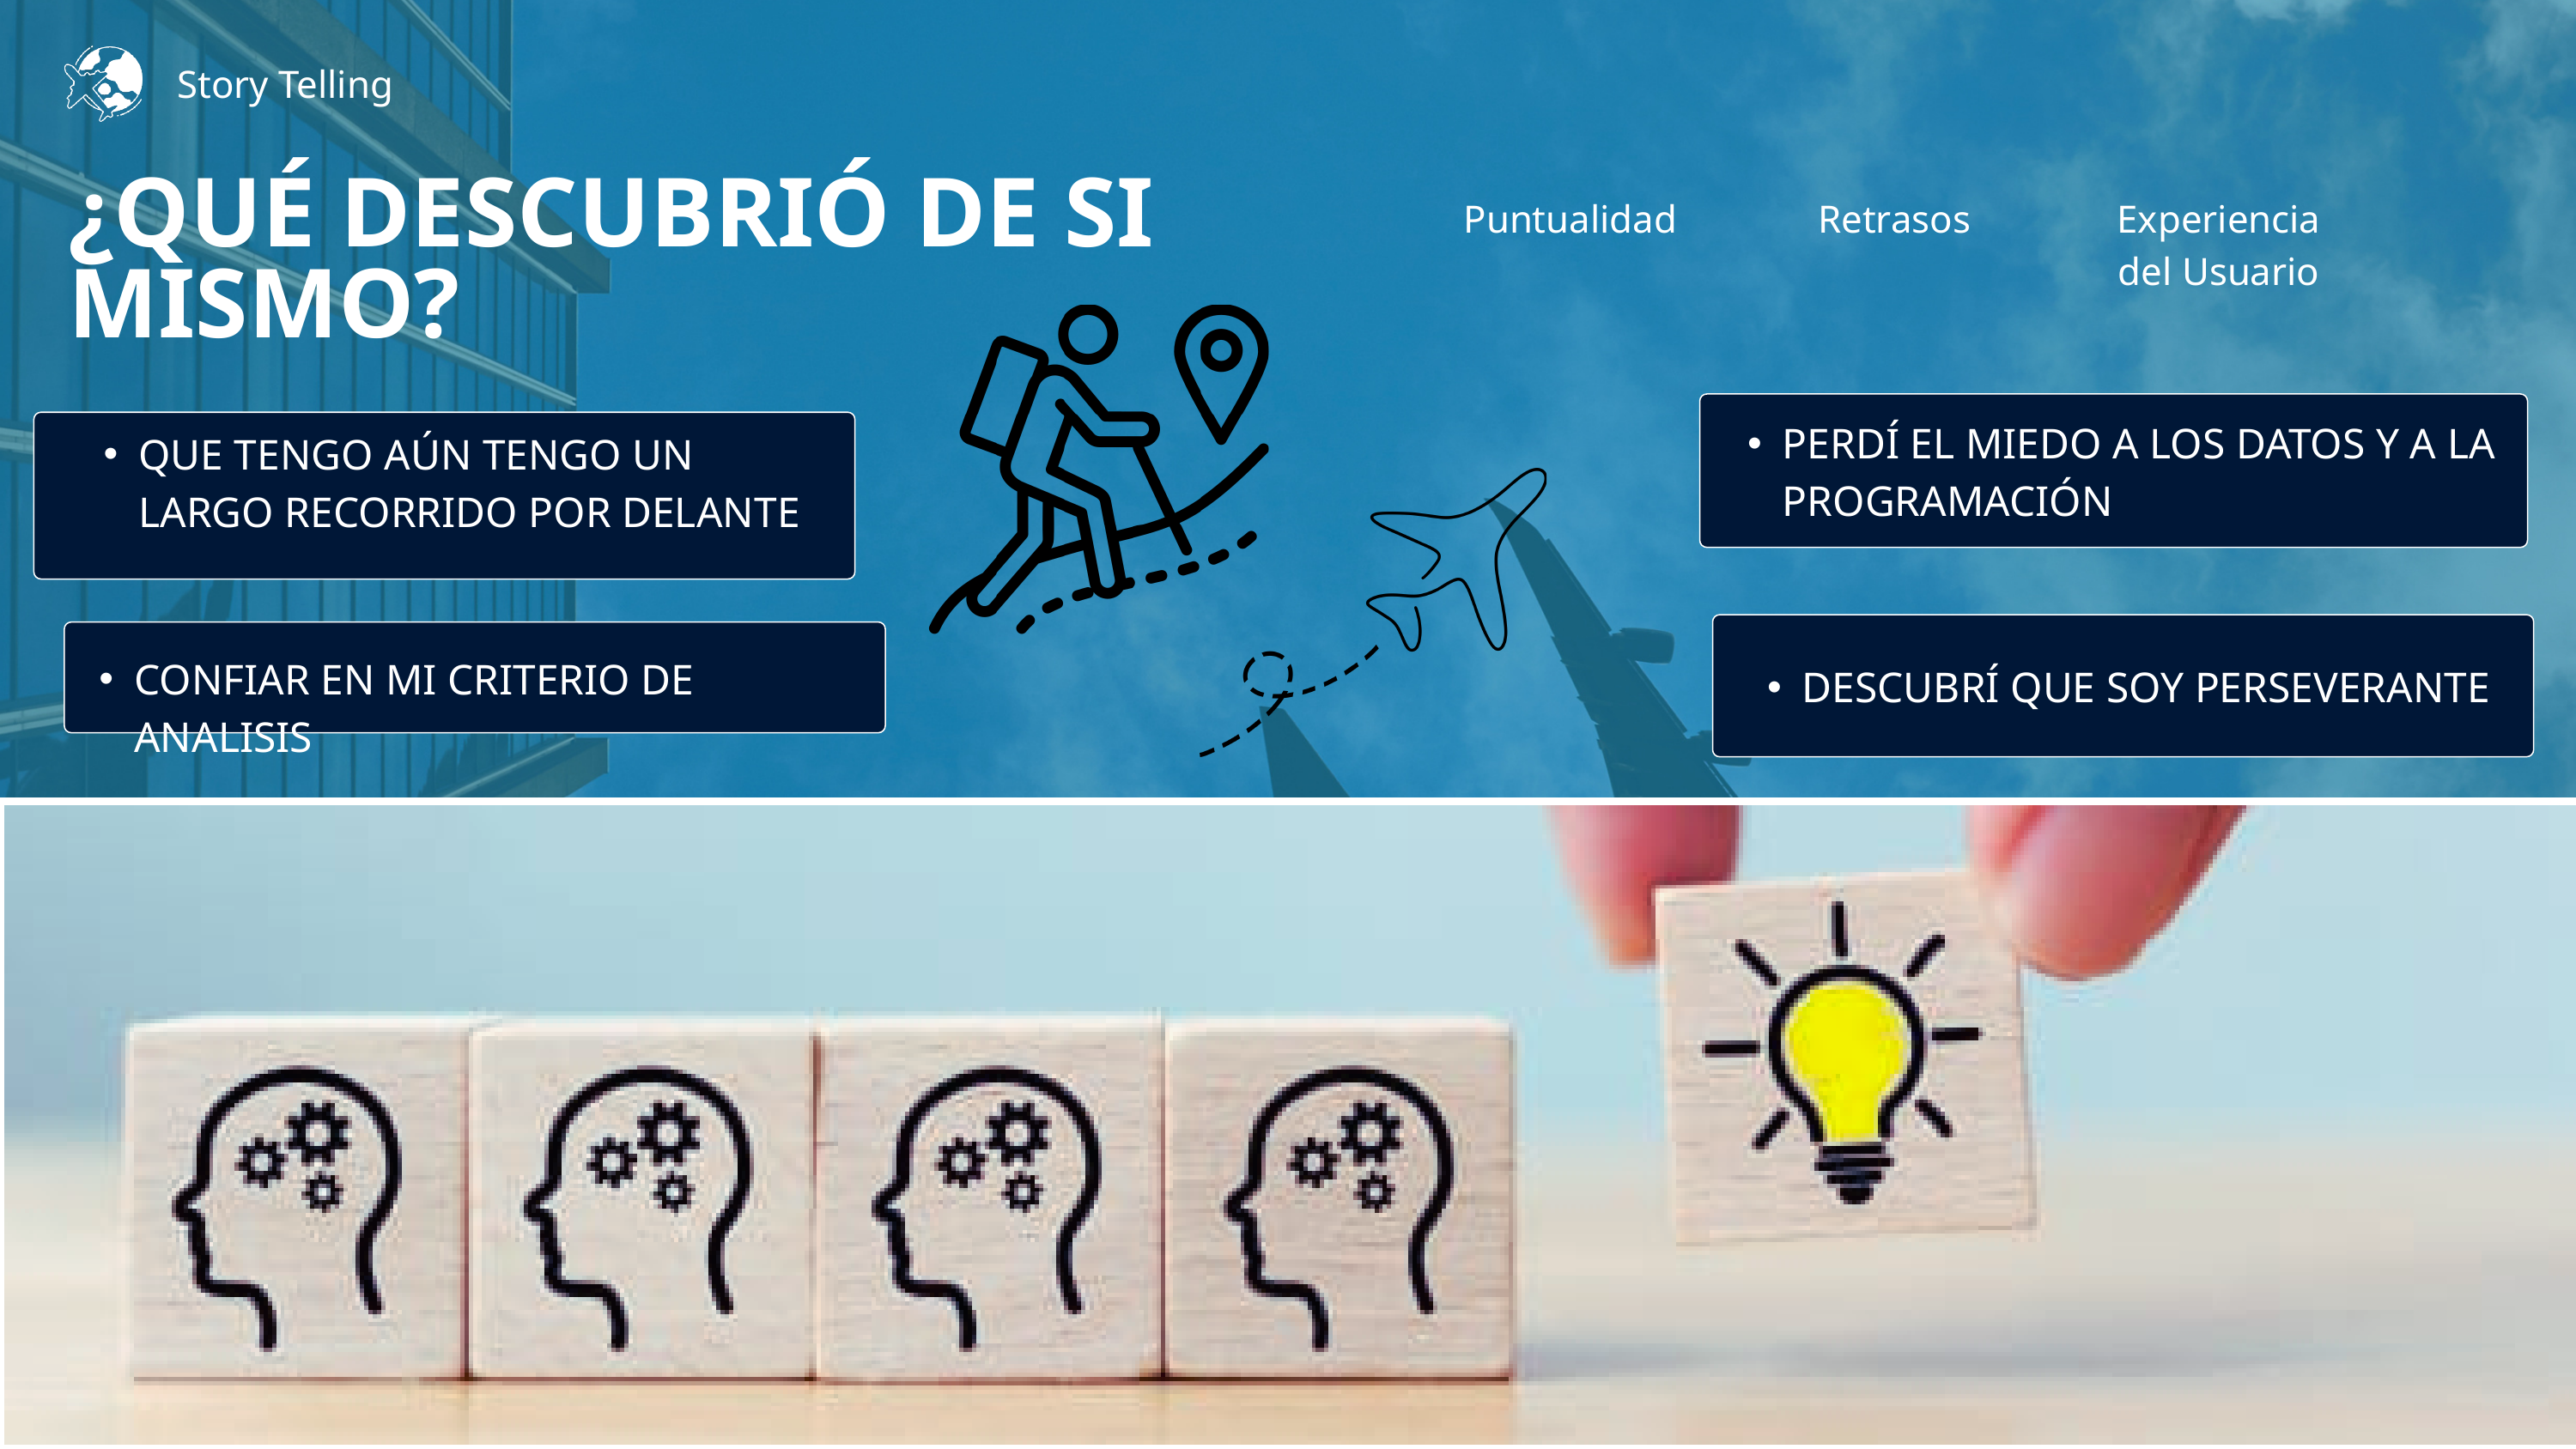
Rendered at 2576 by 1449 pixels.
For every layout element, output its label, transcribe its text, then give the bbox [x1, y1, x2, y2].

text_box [0, 801, 2576, 1449]
text_box ¿QUÉ DESCUBRIÓ DE SI MISMO? [68, 175, 1236, 357]
text_box Story Telling [177, 53, 536, 106]
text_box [33, 411, 855, 579]
text_box [0, 0, 2576, 797]
text_box [64, 45, 143, 122]
text_box [1200, 468, 1547, 757]
text_box [928, 305, 1269, 636]
text_box Experiencia del Usuario [2097, 187, 2341, 294]
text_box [64, 621, 886, 733]
text_box CONFIAR EN MI CRITERIO DE ANALISIS [64, 739, 866, 761]
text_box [1712, 614, 2534, 757]
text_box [1699, 393, 2528, 548]
text_box Puntualidad [1449, 187, 1692, 241]
text_box Retrasos [1773, 187, 2016, 241]
